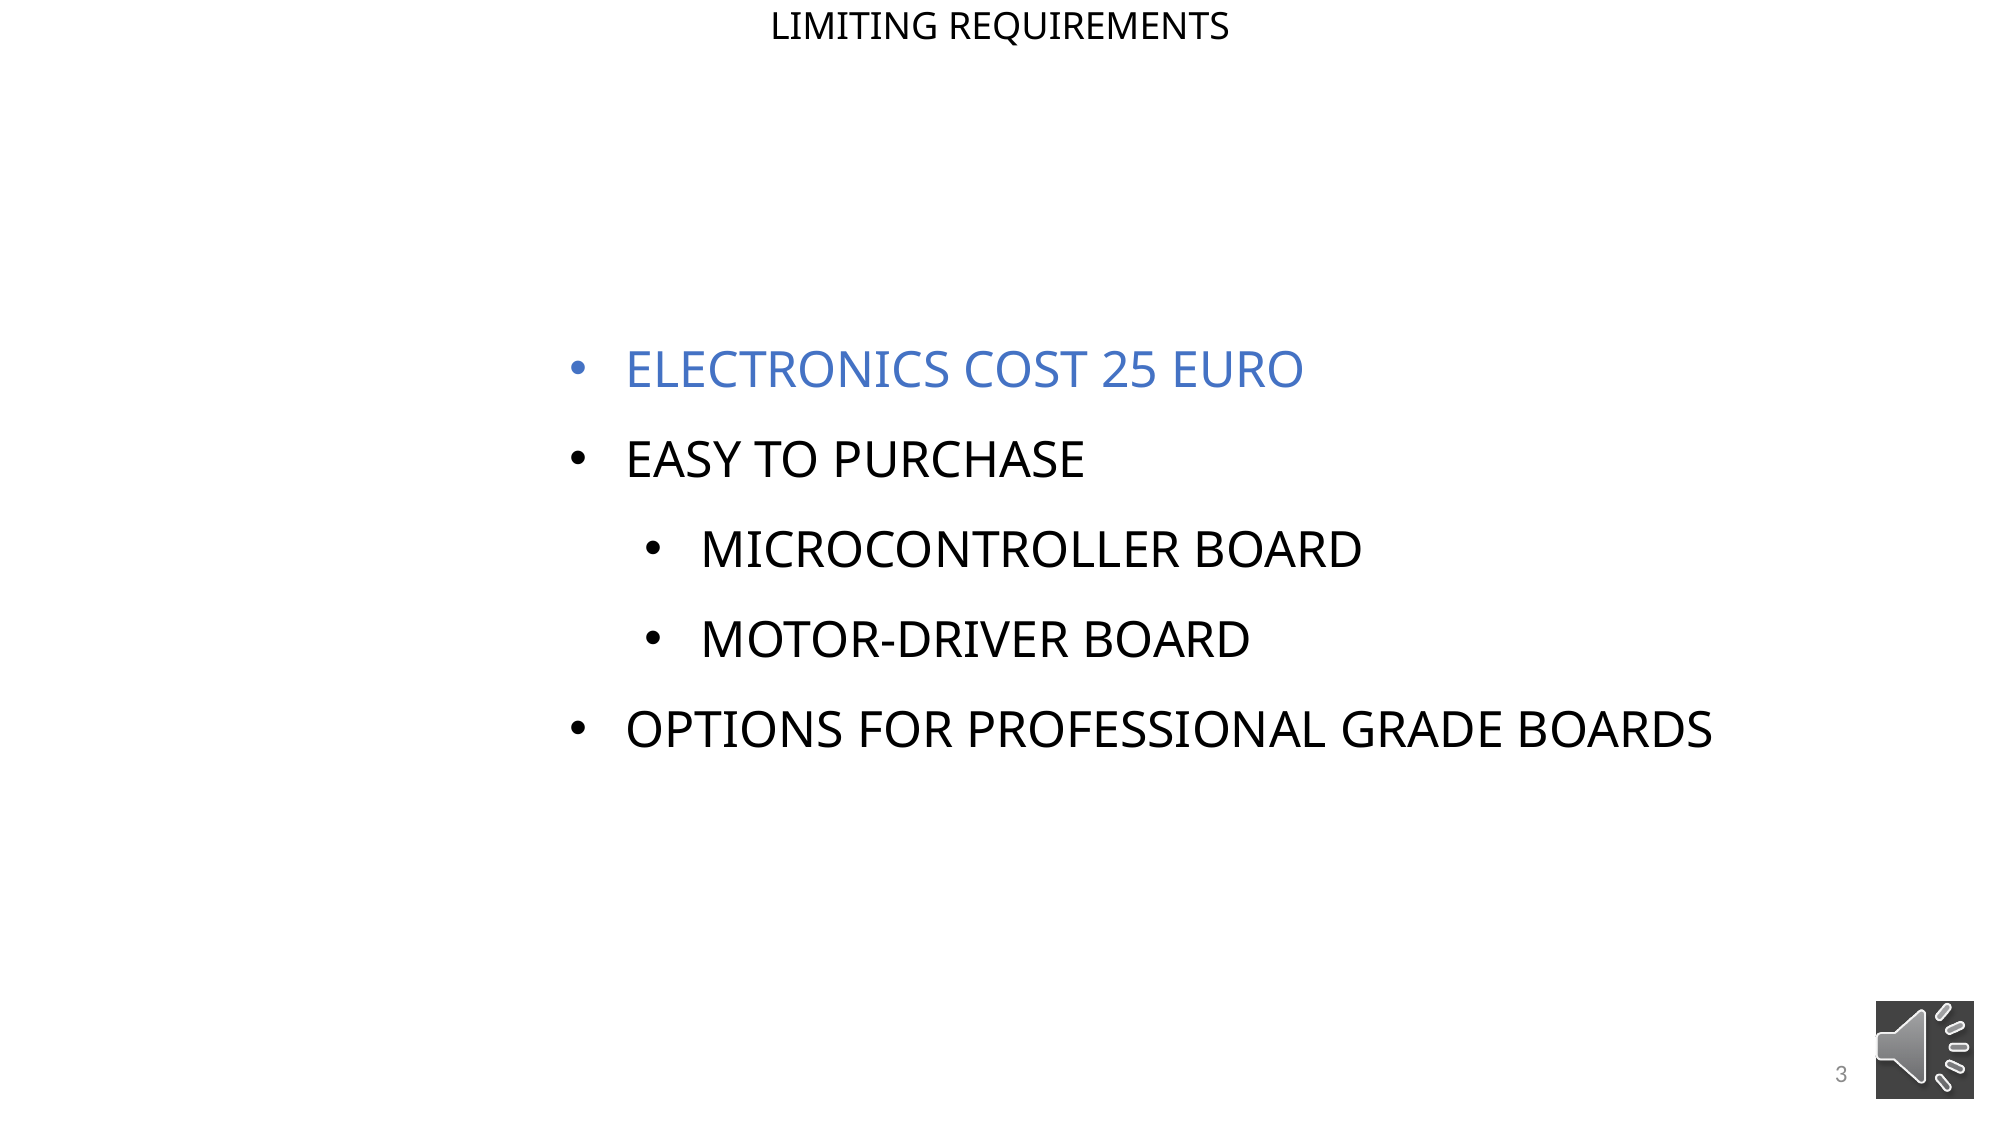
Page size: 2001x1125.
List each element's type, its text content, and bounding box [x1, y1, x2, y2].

slide_number 3 [1412, 1042, 1863, 1103]
text_box LIMITING REQUIREMENTS [0, 0, 2000, 55]
text_box ELECTRONICS COST 25 EURO EASY TO PURCHASE MICROCONTROLLER BOARD MOTOR-DRIVER BOARD OPTIONS FOR PROFESSIONAL GRADE BOARDS [554, 299, 1730, 765]
picture [1874, 999, 1975, 1100]
